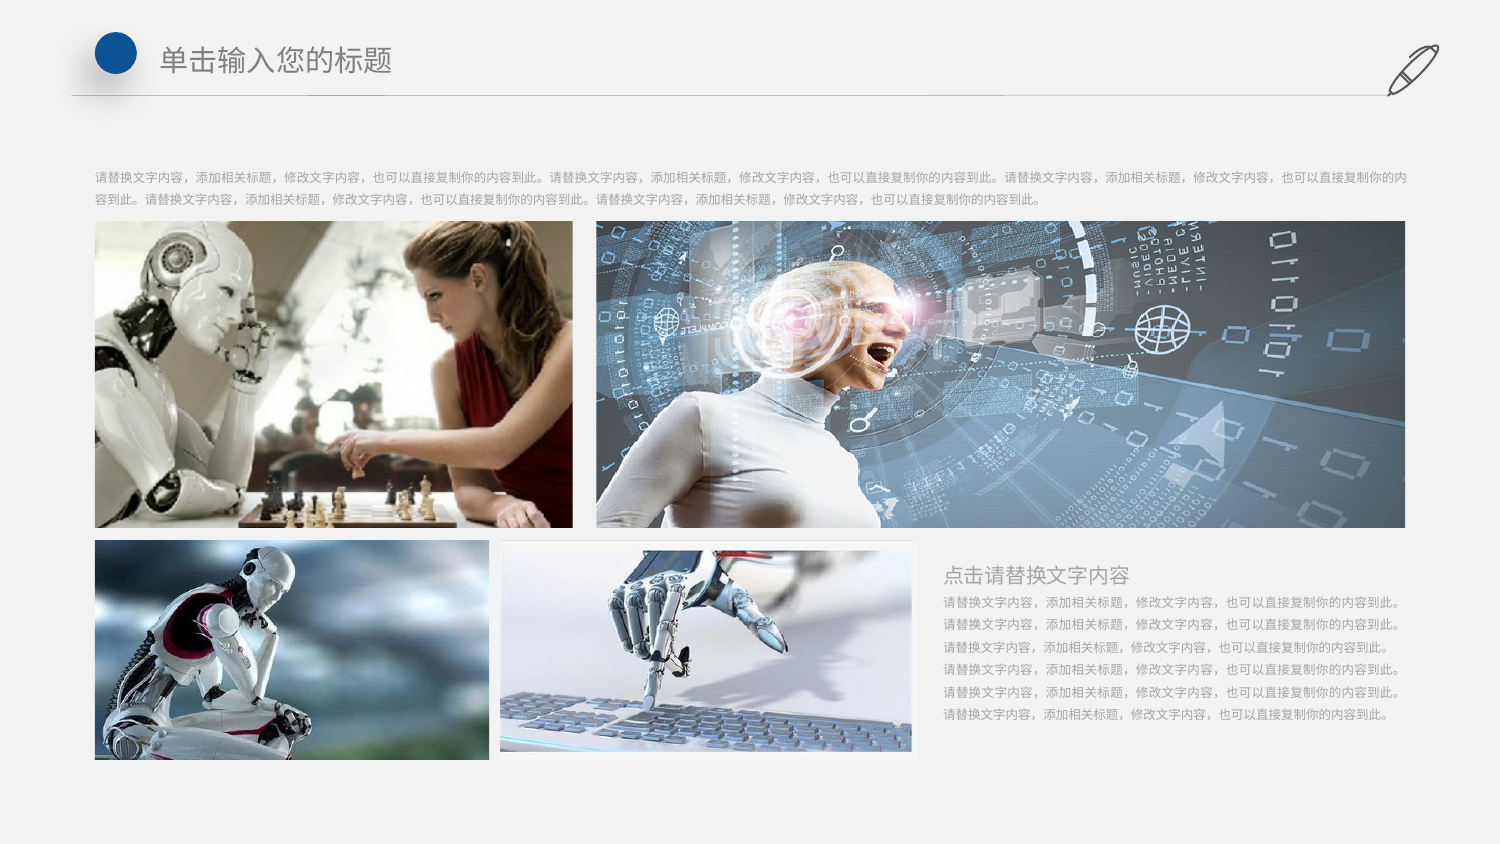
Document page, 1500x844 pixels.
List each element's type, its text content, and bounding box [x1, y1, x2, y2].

text_box 点击请替换文字内容 请替换文字内容，添加相关标题，修改文字内容，也可以直接复制你的内容到此。请替换文字内容，添加相关标题，修改文字内容，也可以直接复制你的内容到此。请替换文字内容，添加相关标题，修改文字内容，也可以直接复制你的内容到此。 请替换文字内容，添加相关标题，修改文字内容，也可以直接复制你的内容到此。请替换文字内容，添加相关标题，修改文字内容，也可以直接复制你的内容到此。请替换文字内容，添加相关标题，修改文字内容，也可以直接复制你的内容到此。 [943, 549, 1406, 723]
text_box [93, 219, 575, 530]
text_box [498, 538, 920, 762]
text_box 请替换文字内容，添加相关标题，修改文字内容，也可以直接复制你的内容到此。请替换文字内容，添加相关标题，修改文字内容，也可以直接复制你的内容到此。请替换文字内容，添加相关标题，修改文字内容，也可以直接复制你的内容到此。请替换文字内容，添加相关标题，修改文字内容，也可以直接复制你的内容到此。请替换文字内容，添加相关标题，修改文字内容，也可以直接复制你的内容到此。 [94, 162, 1406, 208]
text_box [93, 538, 491, 762]
text_box [594, 219, 1407, 530]
